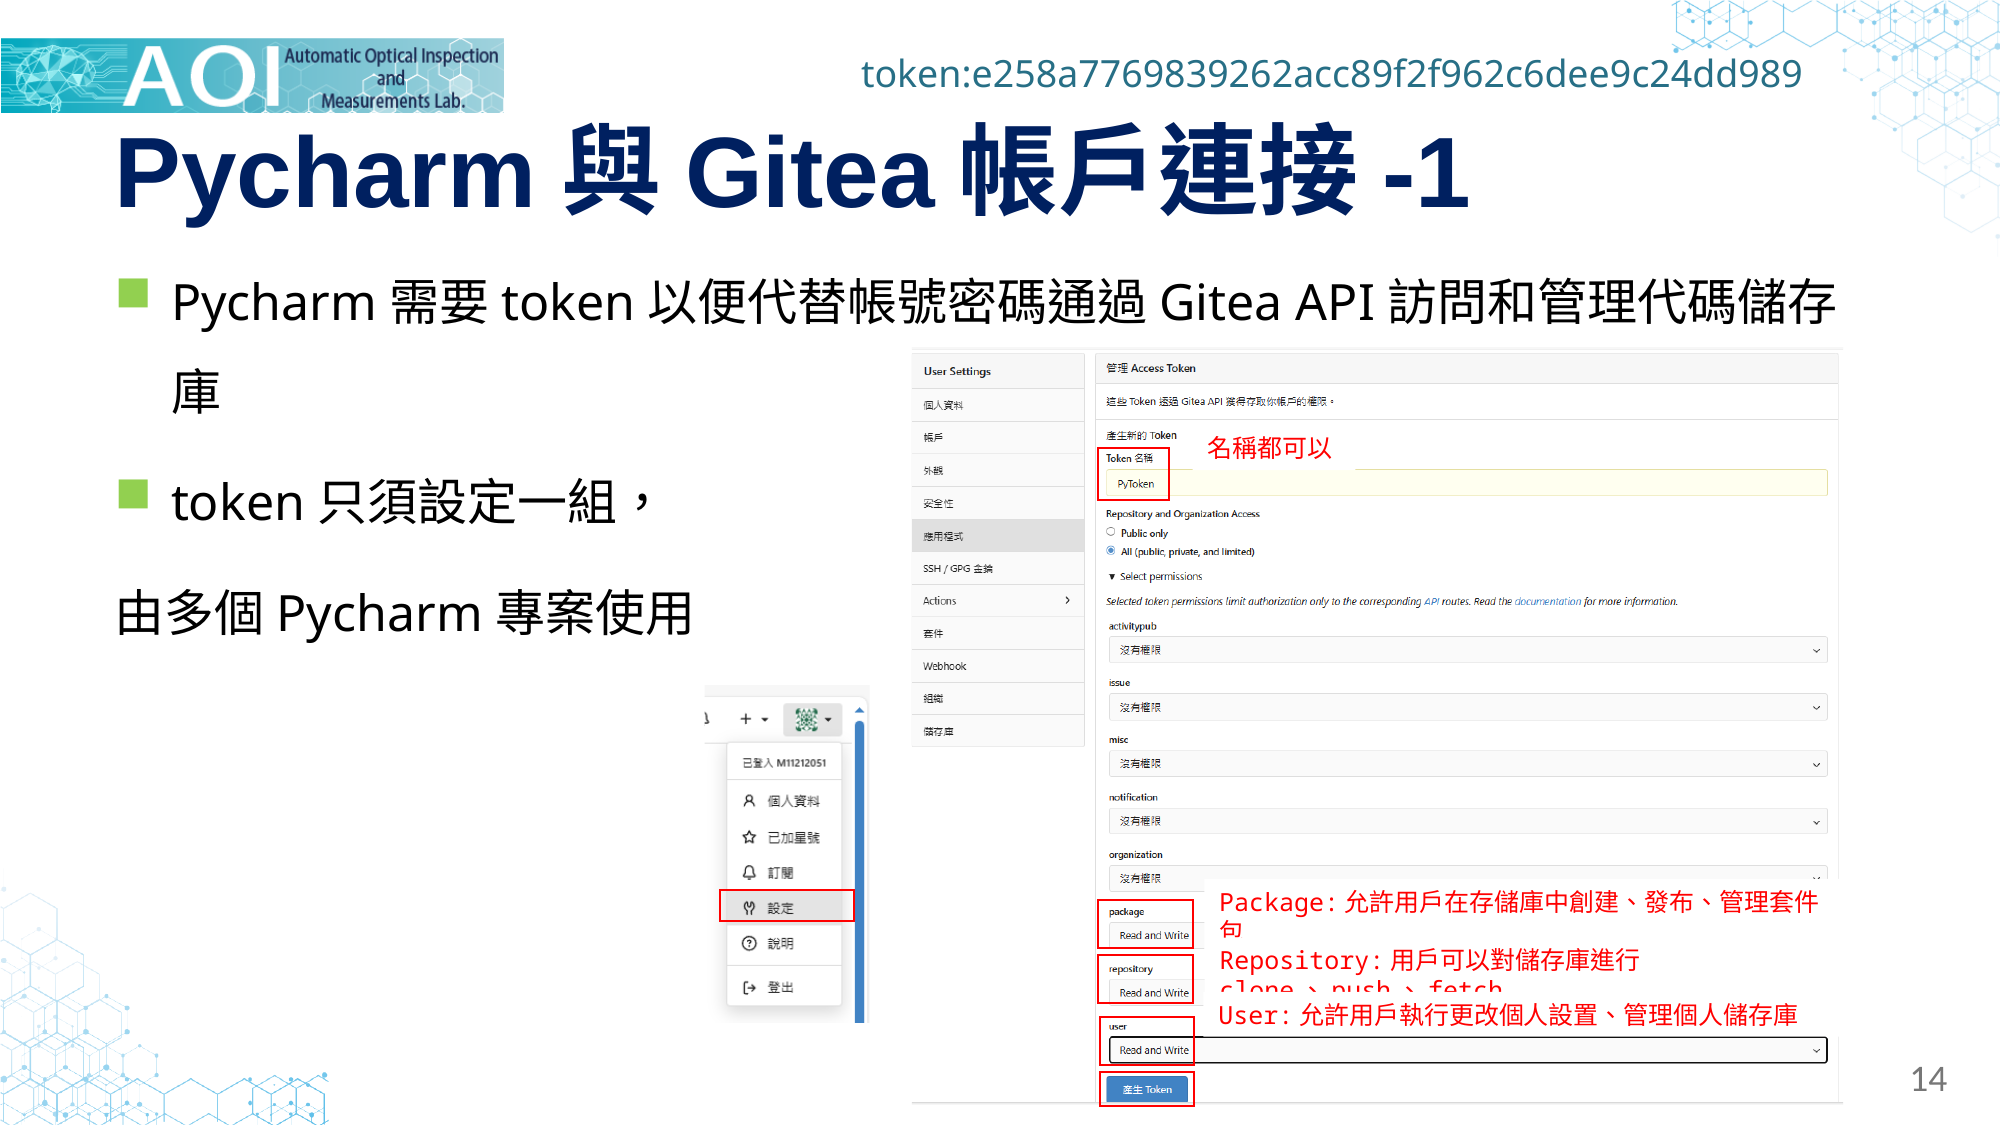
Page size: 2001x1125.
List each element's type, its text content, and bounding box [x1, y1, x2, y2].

picture [1672, 1, 2000, 42]
picture [1672, 103, 2000, 256]
text_box token:e258a7769839262acc89f2f962c6dee9c24dd989 [846, 42, 2000, 103]
picture [0, 868, 329, 1125]
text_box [704, 347, 1853, 1106]
text_box Pycharm需要token以便代替帳號密碼通過Gitea API訪問和管理代碼儲存庫 token只須設定一組， 由多個Pycharm專案使用 [99, 232, 1873, 649]
title Pycharm與Gitea帳戶連接-1 [99, 117, 1900, 233]
picture [1, 38, 504, 113]
